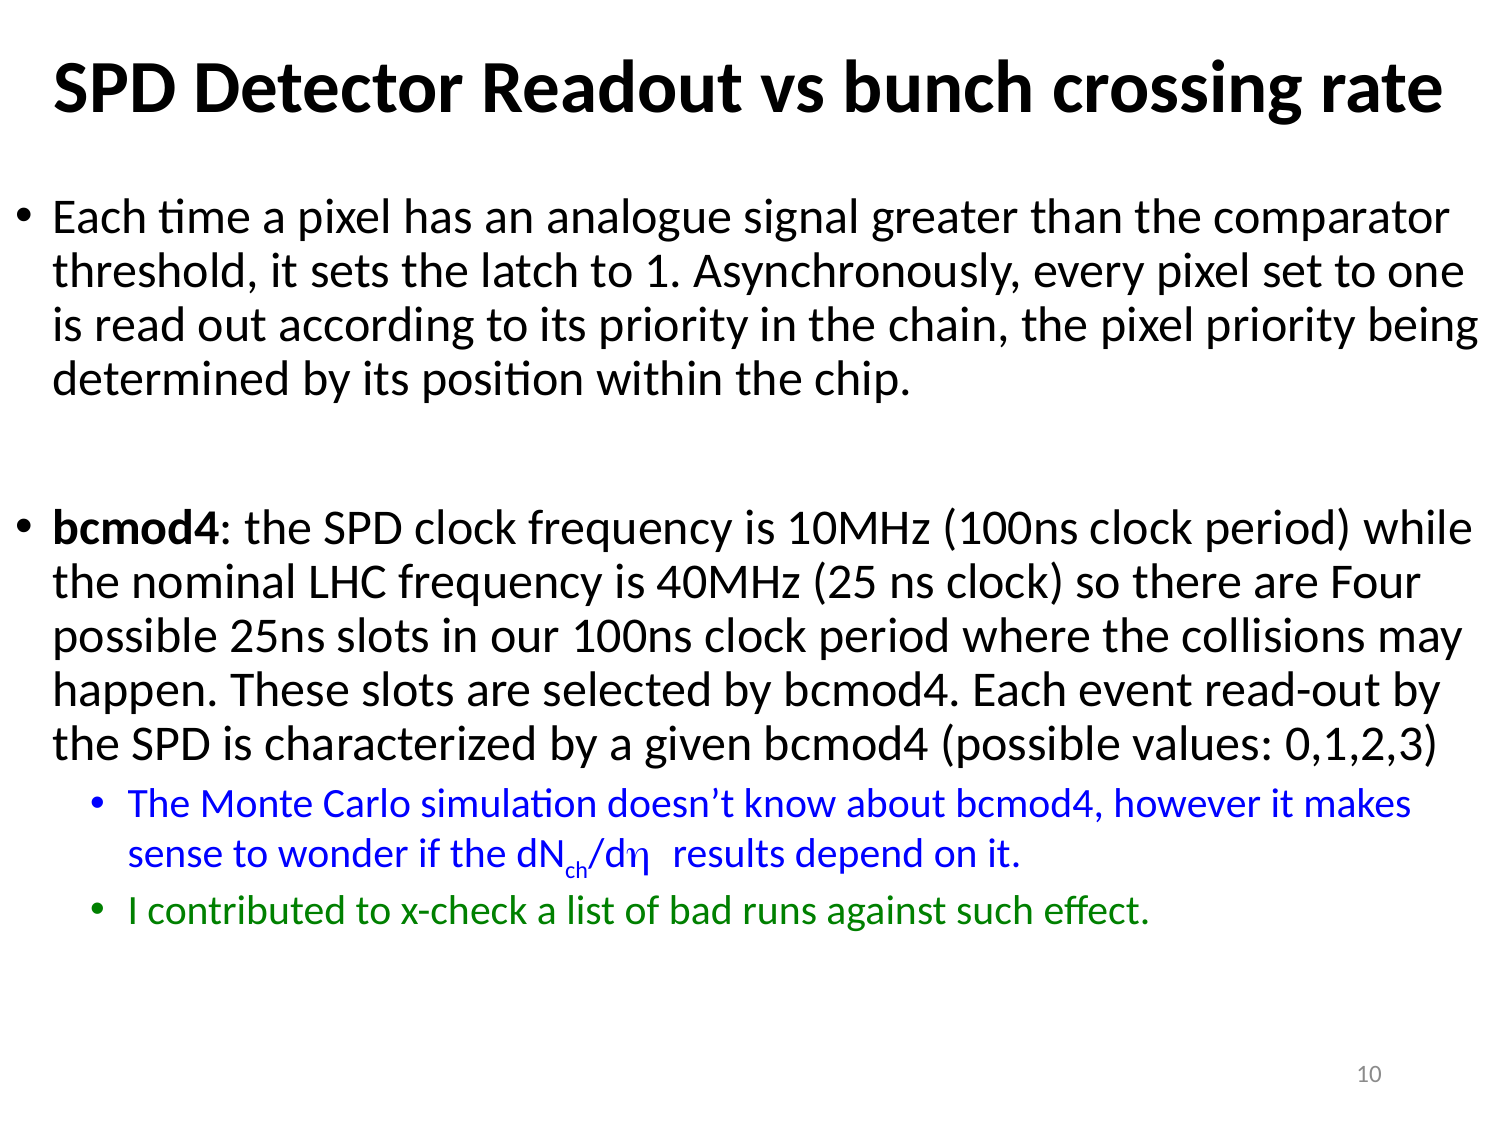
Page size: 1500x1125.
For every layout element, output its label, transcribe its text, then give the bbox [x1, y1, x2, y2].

slide_number 10 [1059, 1042, 1397, 1103]
list Each time a pixel has an analogue signal greater than the comparator threshold, it sets the latch to 1. Asynchronously, every pixel set to one is read out according to its priority in the chain, the pixel priority being determined by its position within the chip. bcmod4: the SPD clock frequency is 10MHz (100ns clock period) while the nominal LHC frequency is 40MHz (25 ns clock) so there are Four possible 25ns slots in our 100ns clock period where the collisions may happen. These slots are selected by bcmod4. Each event read-out by the SPD is characterized by a given bcmod4 (possible values: 0,1,2,3) The Monte Carlo simulation doesn’t know about bcmod4, however it makes sense to wonder if the dNch/dh results depend on it. I contributed to x-check a list of bad runs against such effect. [0, 178, 1500, 799]
text_box SPD Detector Readout vs bunch crossing rate [0, 0, 1500, 178]
